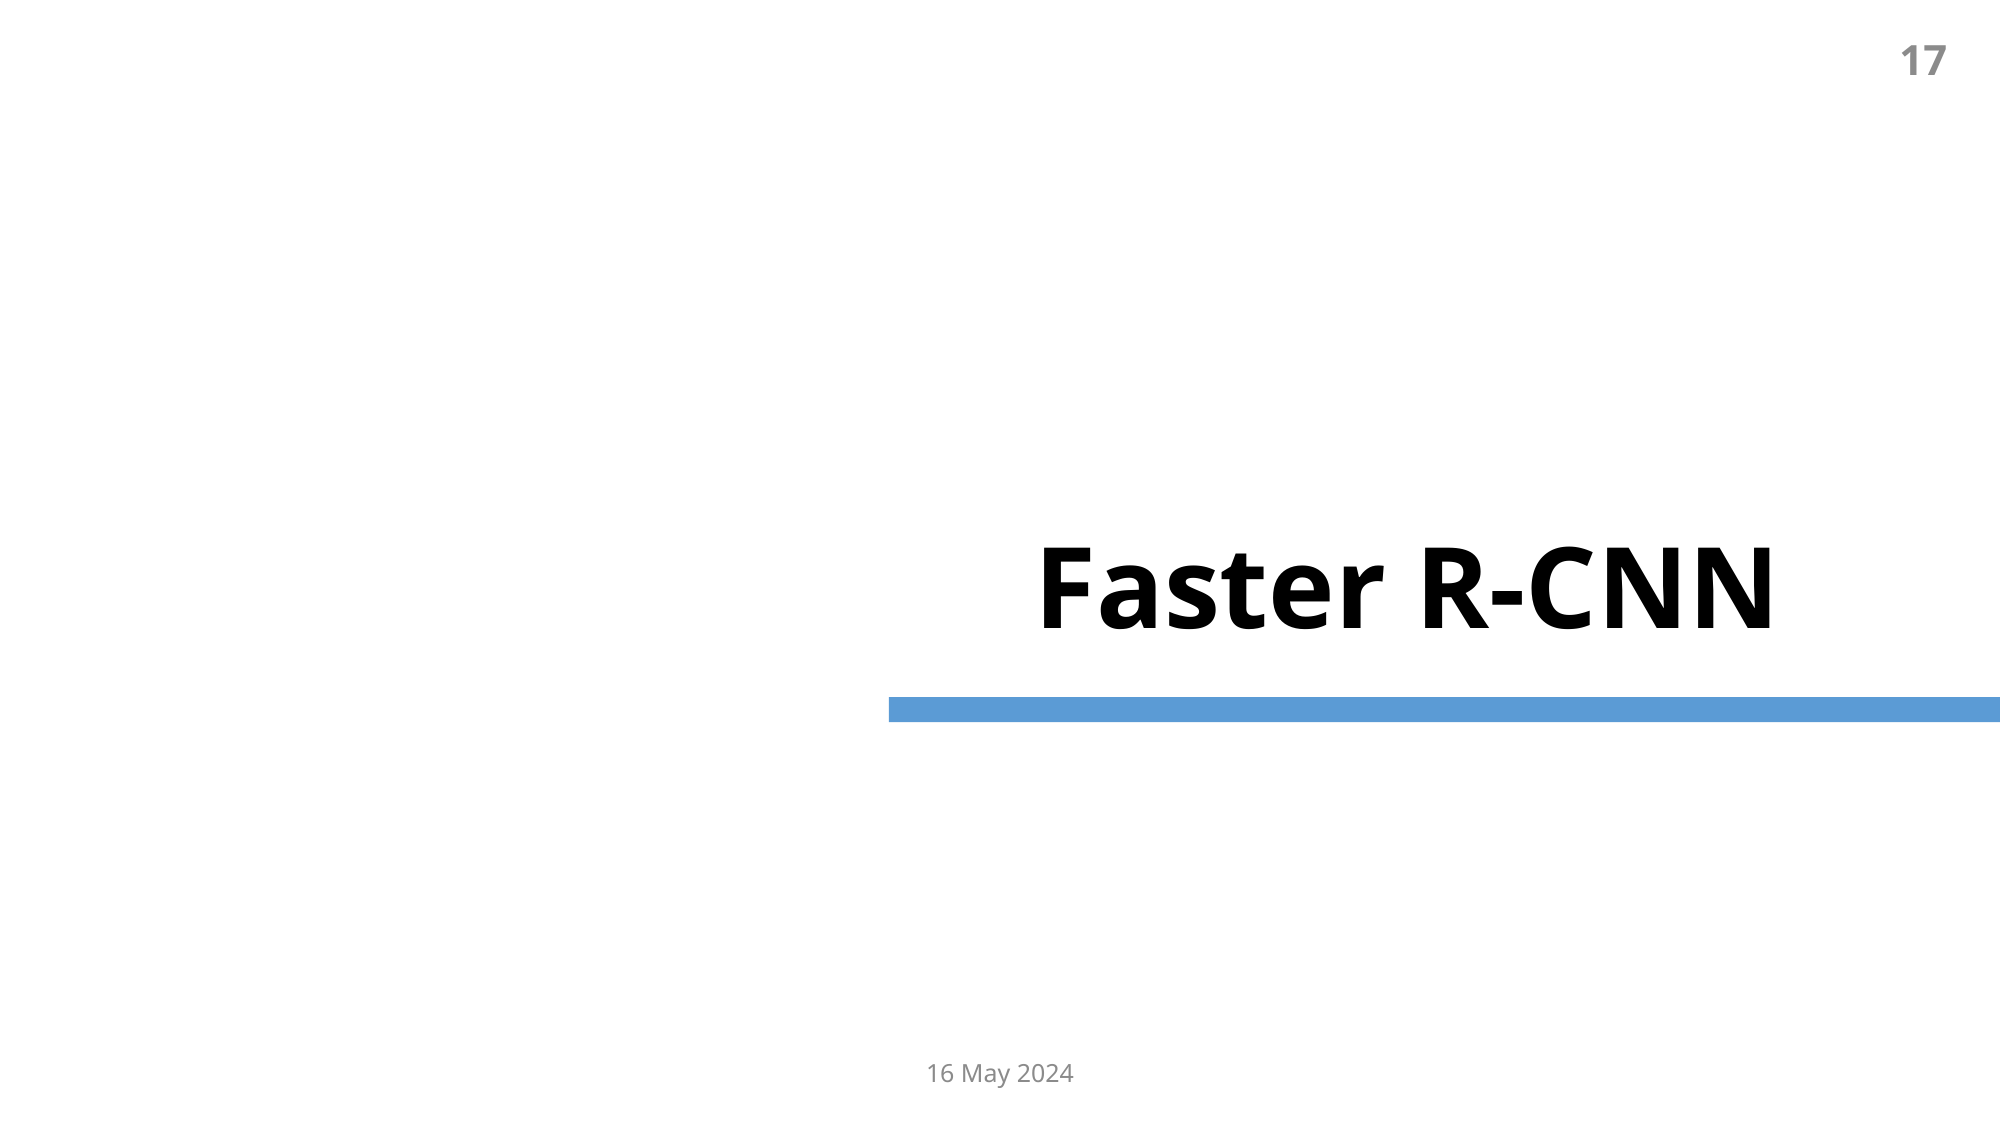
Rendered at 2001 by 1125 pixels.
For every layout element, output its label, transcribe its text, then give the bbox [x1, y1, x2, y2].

text_box 17 [1512, 28, 1963, 89]
text_box [888, 696, 2000, 723]
text_box Faster R-CNN [1019, 508, 2000, 659]
footer 16 May 2024 [662, 1042, 1338, 1103]
